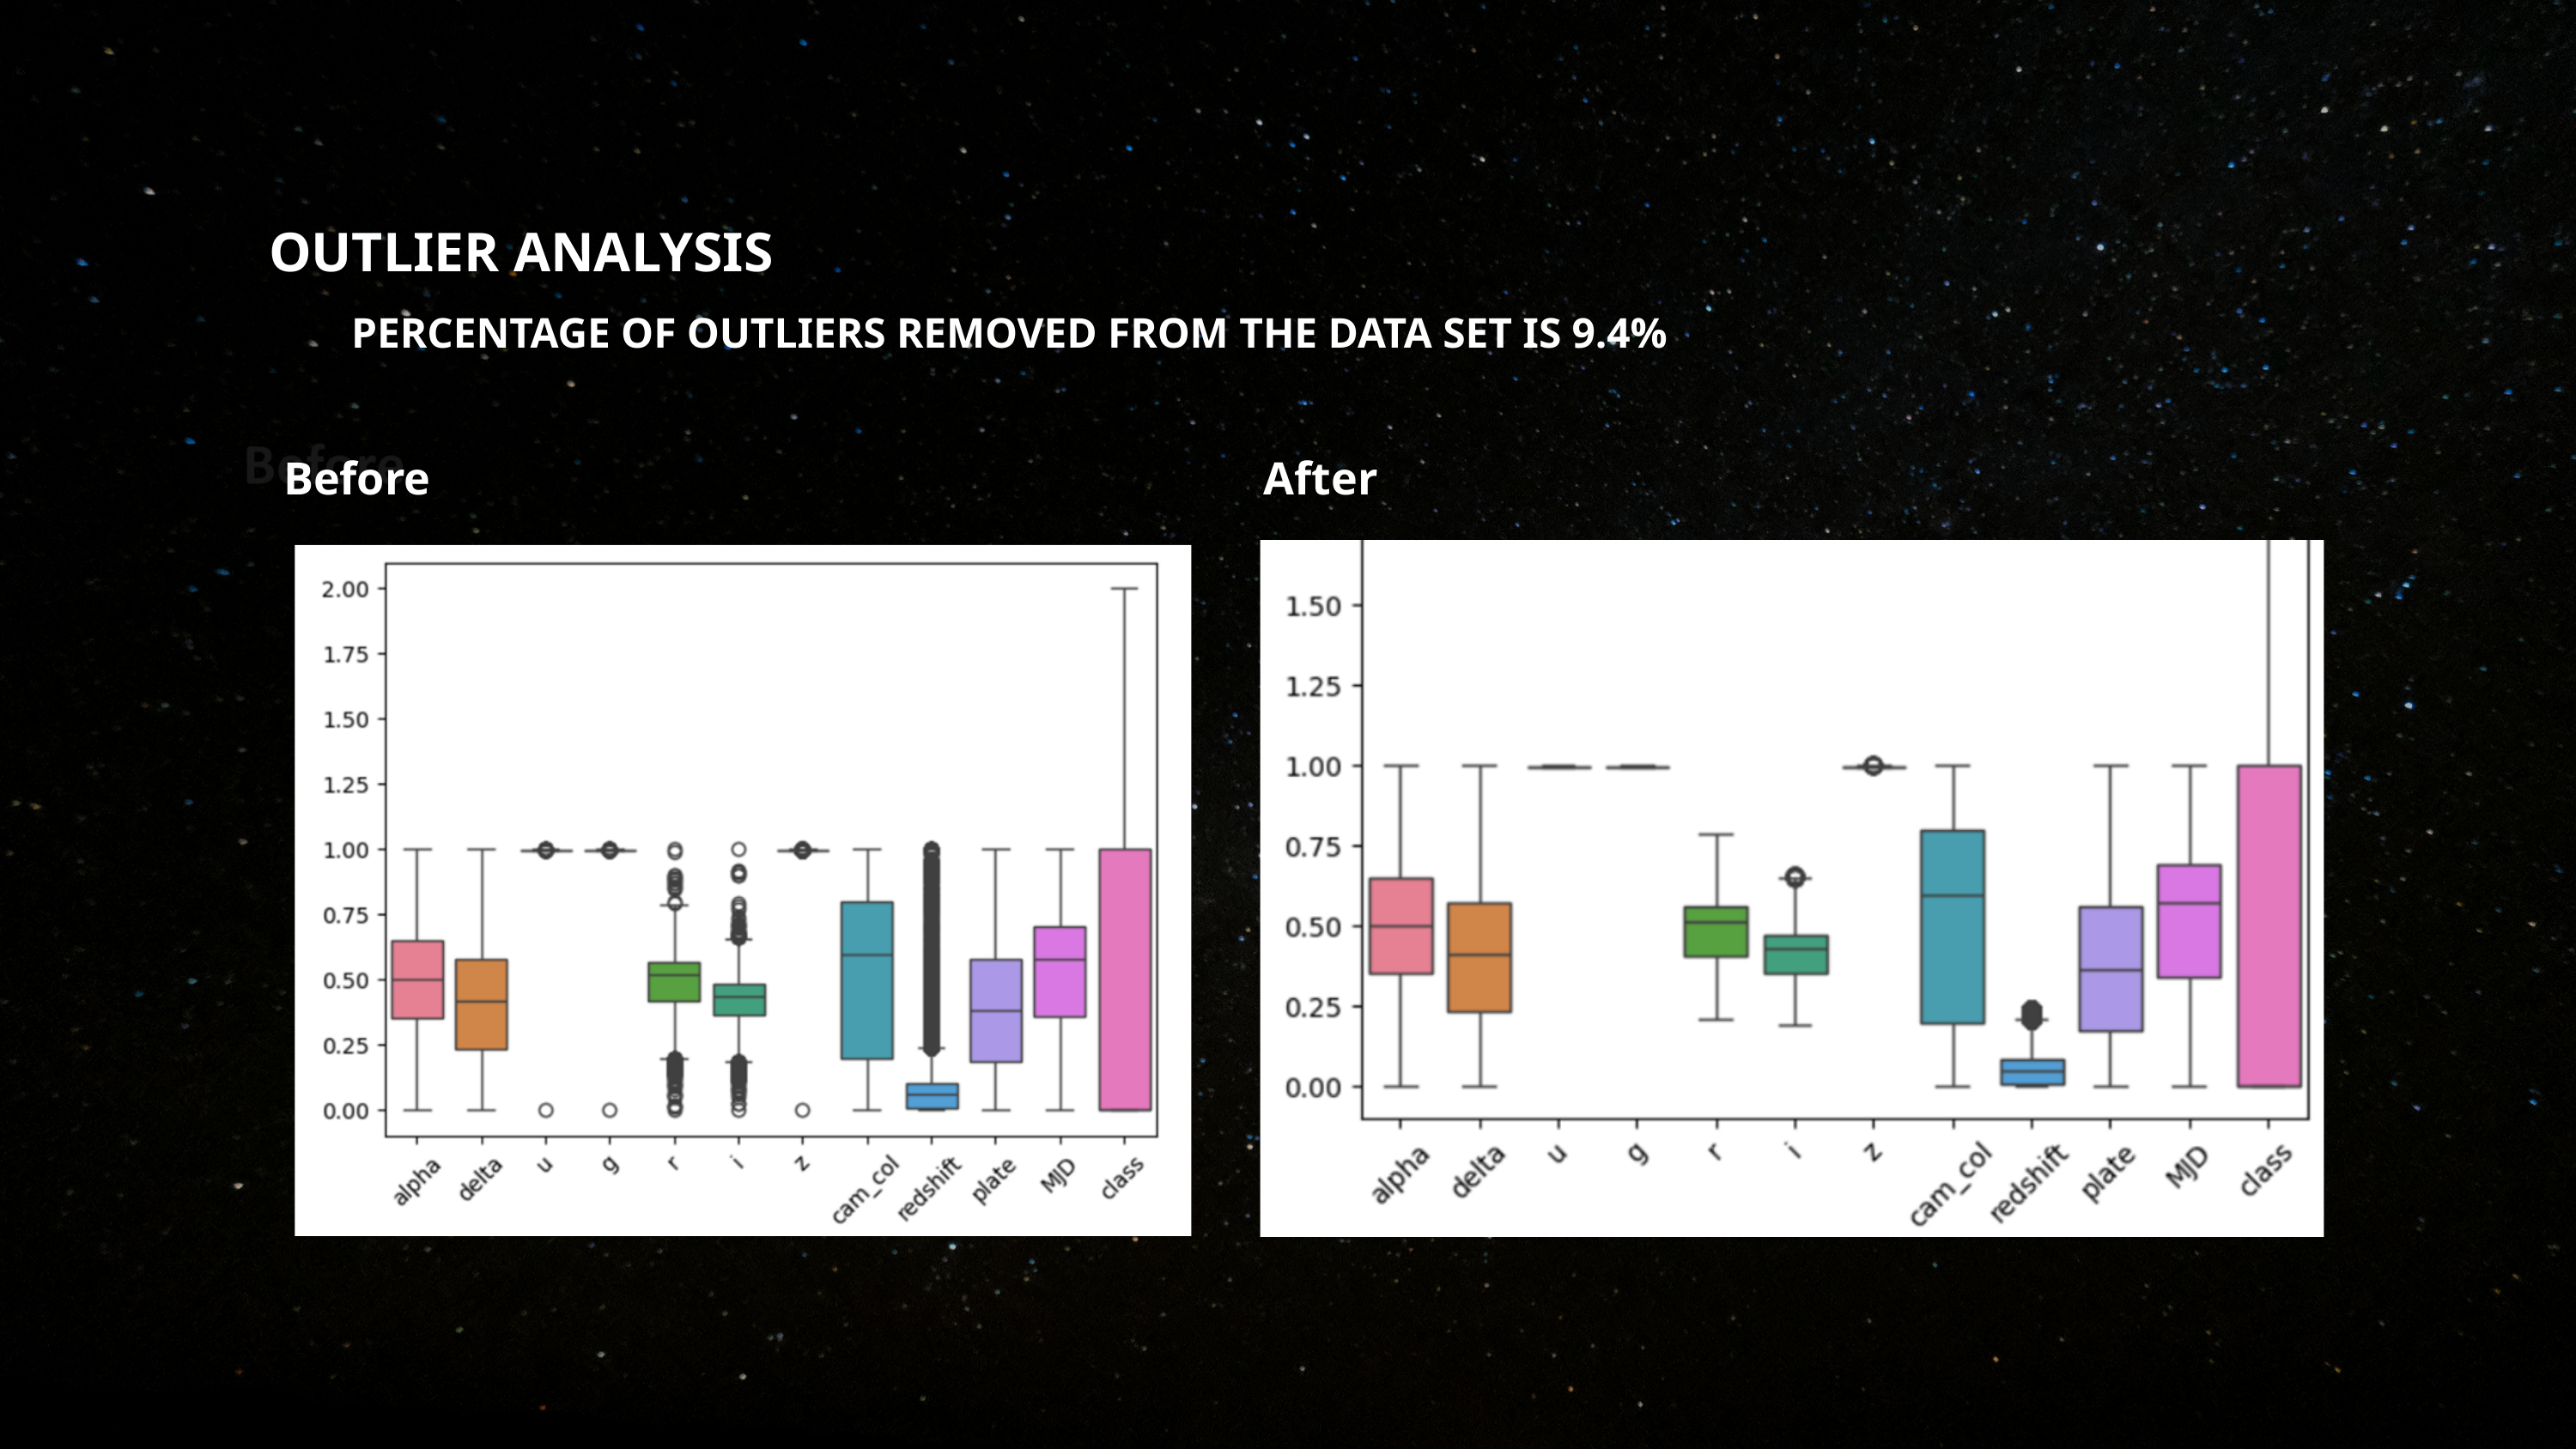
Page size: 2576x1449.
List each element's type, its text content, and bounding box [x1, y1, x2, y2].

text_box PERCENTAGE OF OUTLIERS REMOVED FROM THE DATA SET IS 9.4% [167, 299, 1862, 357]
text_box [207, 380, 1261, 1236]
text_box After [1109, 440, 1534, 504]
text_box OUTLIER ANALYSIS [269, 207, 1158, 282]
text_box [1260, 540, 2324, 1237]
text_box Before [144, 440, 570, 504]
text_box [0, 0, 2576, 1449]
